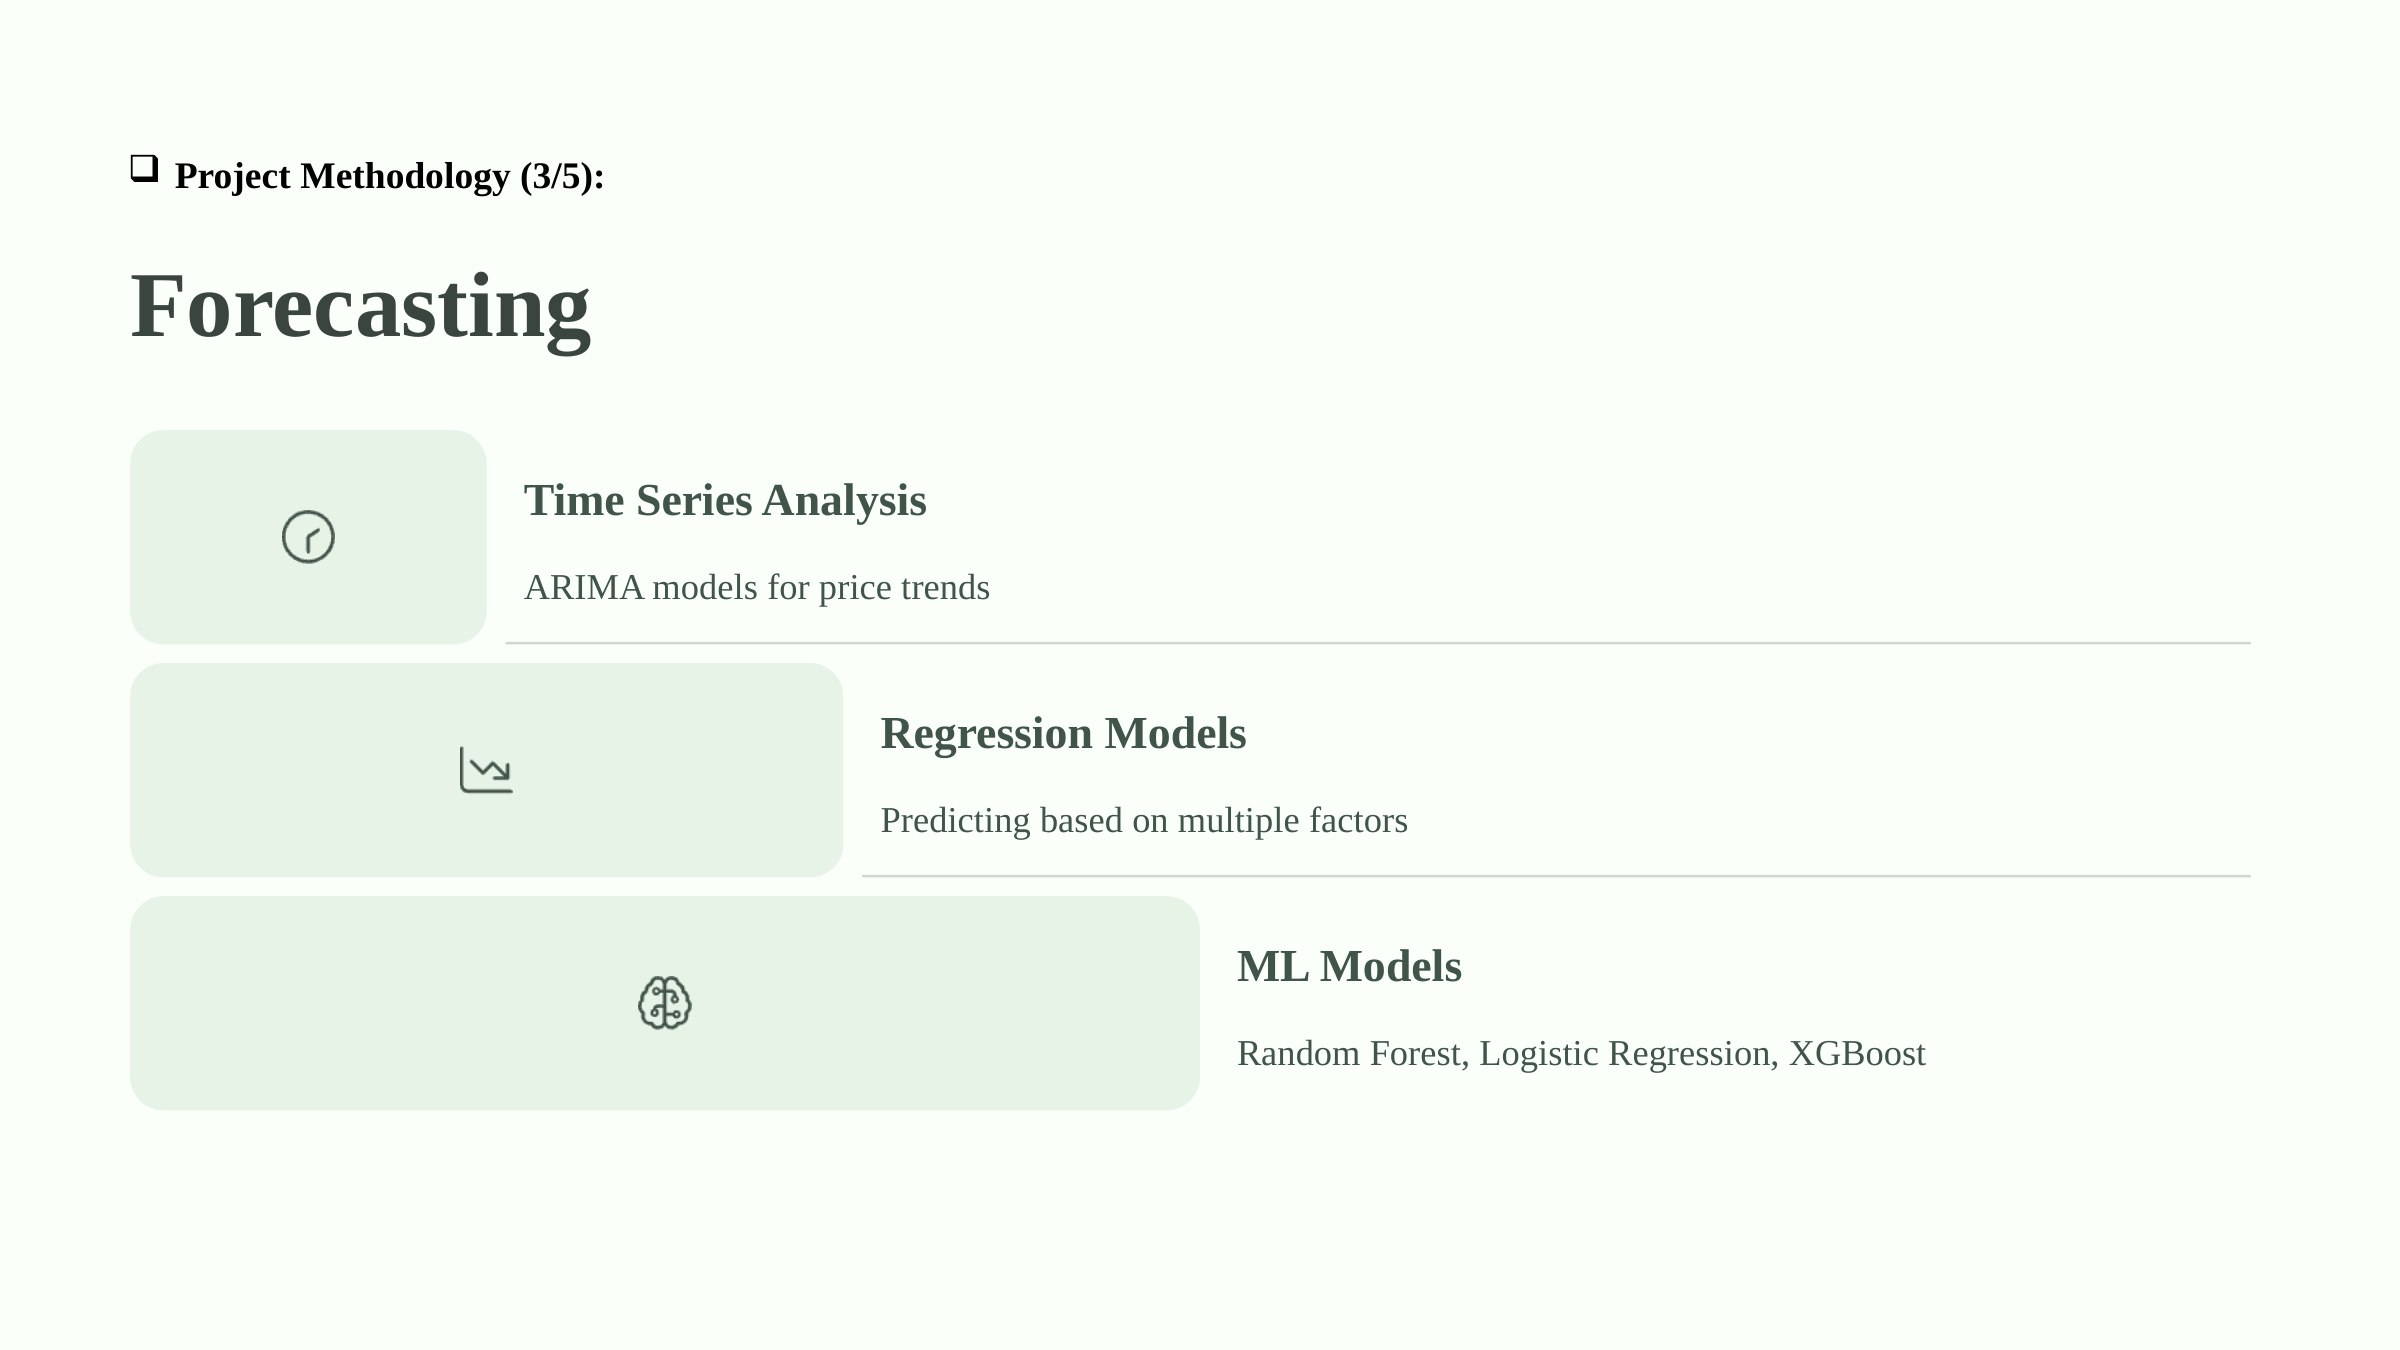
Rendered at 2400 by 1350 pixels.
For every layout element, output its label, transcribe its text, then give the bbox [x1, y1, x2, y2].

text_box [130, 663, 844, 878]
text_box Regression Models [880, 700, 1346, 759]
text_box Predicting based on multiple factors [880, 780, 1524, 841]
text_box Random Forest, Logistic Regression, XGBoost [1237, 1013, 2045, 1074]
text_box [130, 430, 487, 645]
text_box [505, 641, 2252, 645]
text_box [861, 874, 2252, 878]
text_box [130, 896, 1201, 1111]
text_box ARIMA models for price trends [523, 547, 1071, 608]
picture [282, 504, 335, 570]
picture [460, 737, 513, 804]
text_box ML Models [1237, 933, 1703, 992]
text_box Project Methodology (3/5): [113, 144, 1314, 204]
text_box Time Series Analysis [523, 467, 1012, 526]
picture [638, 970, 692, 1036]
text_box Forecasting [130, 239, 1061, 356]
